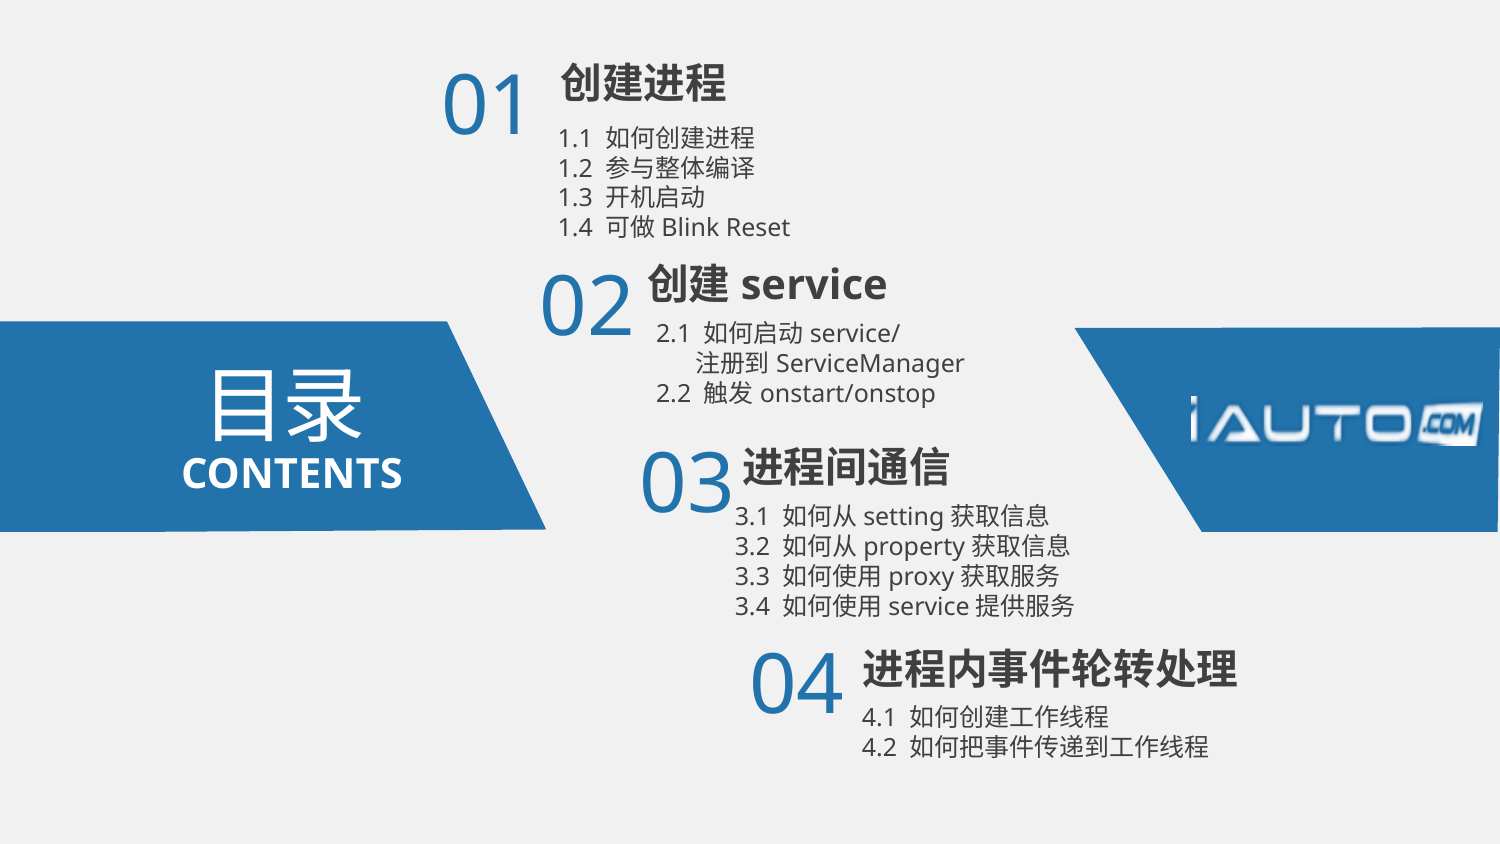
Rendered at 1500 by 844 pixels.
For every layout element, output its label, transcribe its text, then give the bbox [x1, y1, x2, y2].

text_box 创建进程 [551, 49, 743, 114]
text_box [0, 321, 547, 532]
text_box 02 [525, 244, 650, 360]
picture [1190, 396, 1484, 446]
text_box 创建service [650, 250, 903, 310]
text_box 03 [625, 421, 750, 537]
text_box 目录 [187, 344, 381, 438]
text_box 1.1 如何创建进程 1.2 参与整体编译 1.3 开机启动 1.4 可做Blink Reset [543, 114, 806, 250]
text_box 进程间通信 [750, 433, 967, 493]
text_box CONTENTS [166, 438, 418, 504]
text_box 04 [734, 622, 860, 738]
text_box 01 [426, 43, 551, 159]
text_box 3.1 如何从setting获取信息 3.2 如何从property获取信息 3.3 如何使用proxy获取服务 3.4 如何使用service提供服务 [719, 493, 1091, 628]
text_box 4.1 如何创建工作线程 4.2 如何把事件传递到工作线程 [847, 694, 1225, 770]
text_box 进程内事件轮转处理 [860, 635, 1254, 700]
text_box 2.1 如何启动service/ 注册到ServiceManager 2.2 触发onstart/onstop [641, 310, 981, 415]
text_box [1074, 327, 1500, 532]
